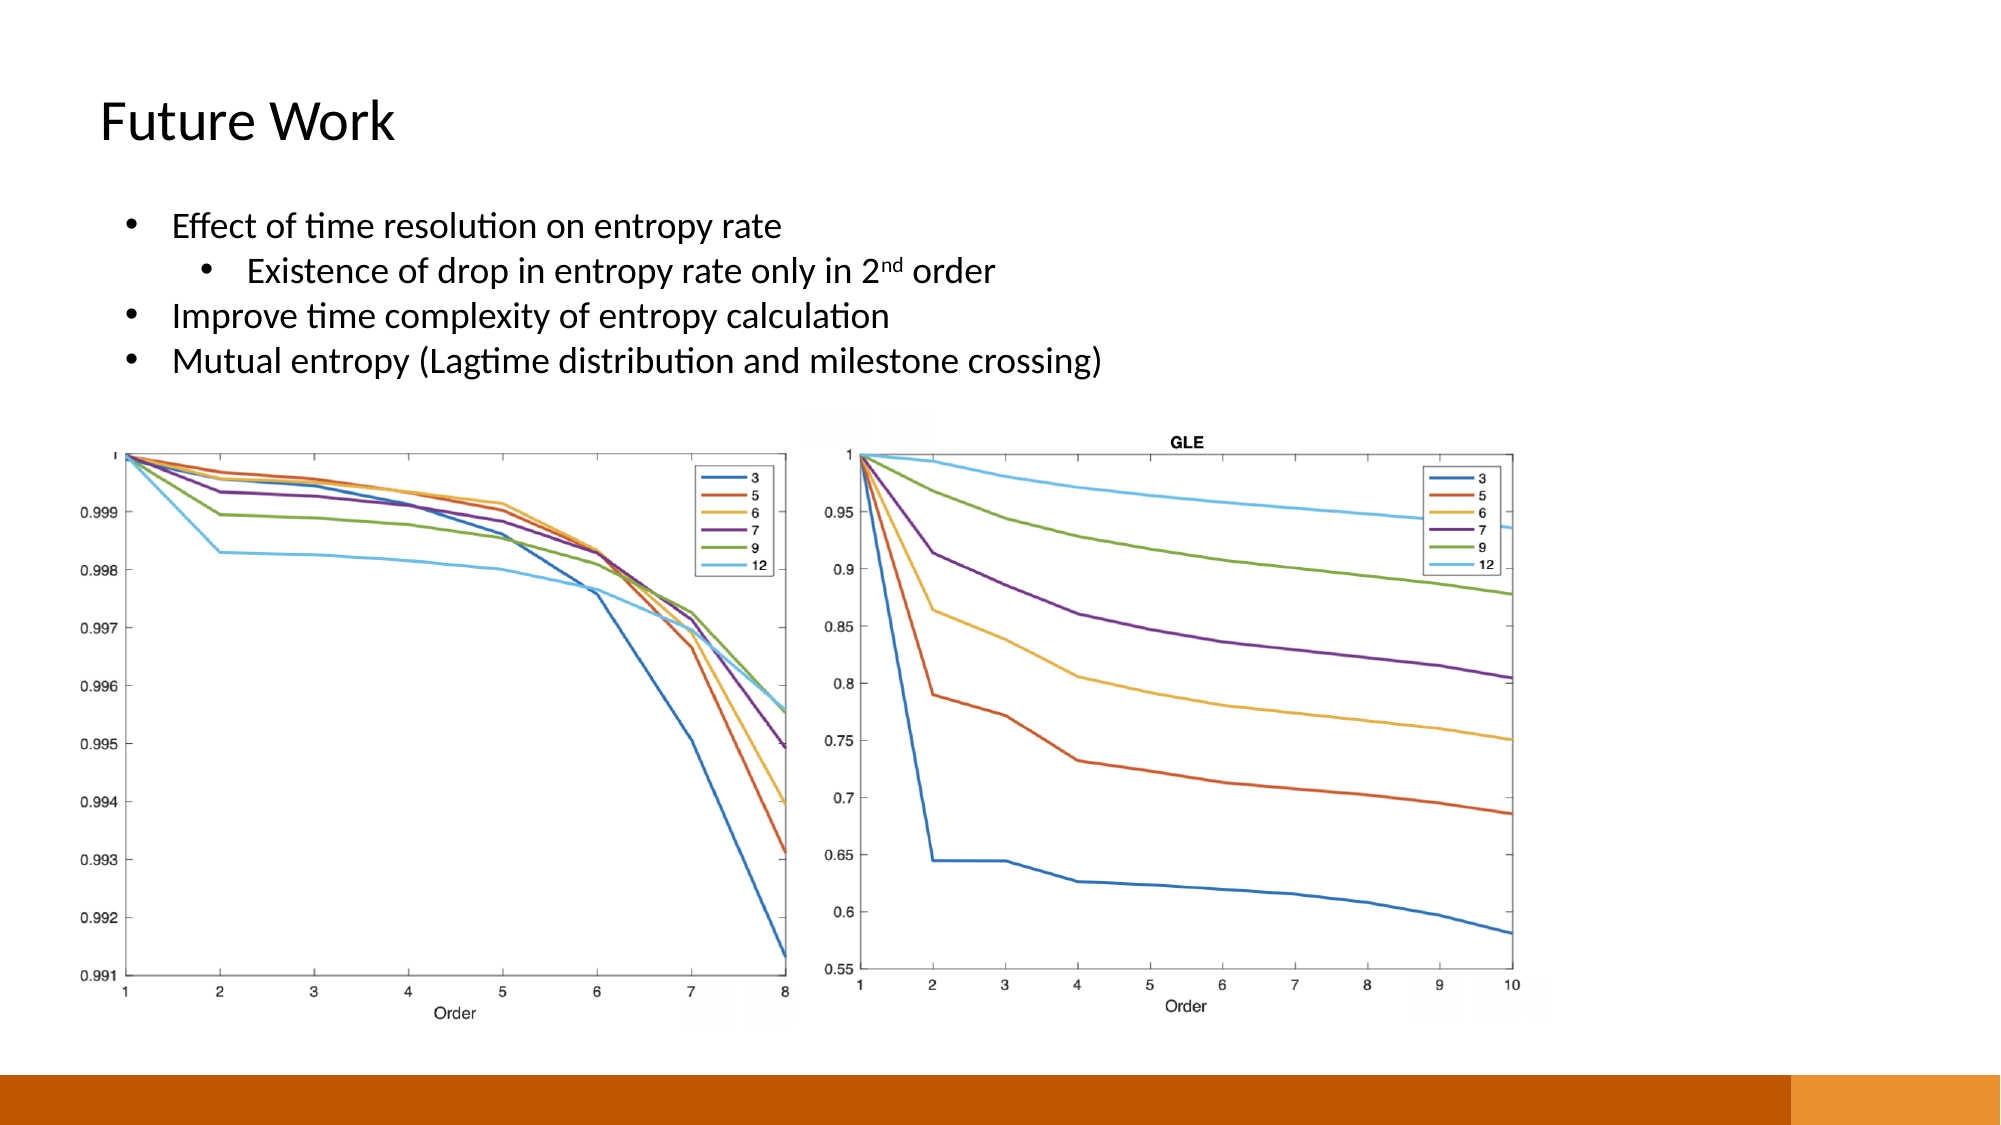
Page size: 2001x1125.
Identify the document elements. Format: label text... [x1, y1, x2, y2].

text_box [0, 1075, 1791, 1125]
text_box Effect of time resolution on entropy rate Existence of drop in entropy rate only in 2nd order Improve time complexity of entropy calculation Mutual entropy (Lagtime distribution and milestone crossing) [110, 193, 1119, 389]
text_box [1791, 1075, 2000, 1125]
picture [63, 409, 1550, 1046]
text_box Future Work [85, 74, 1201, 159]
